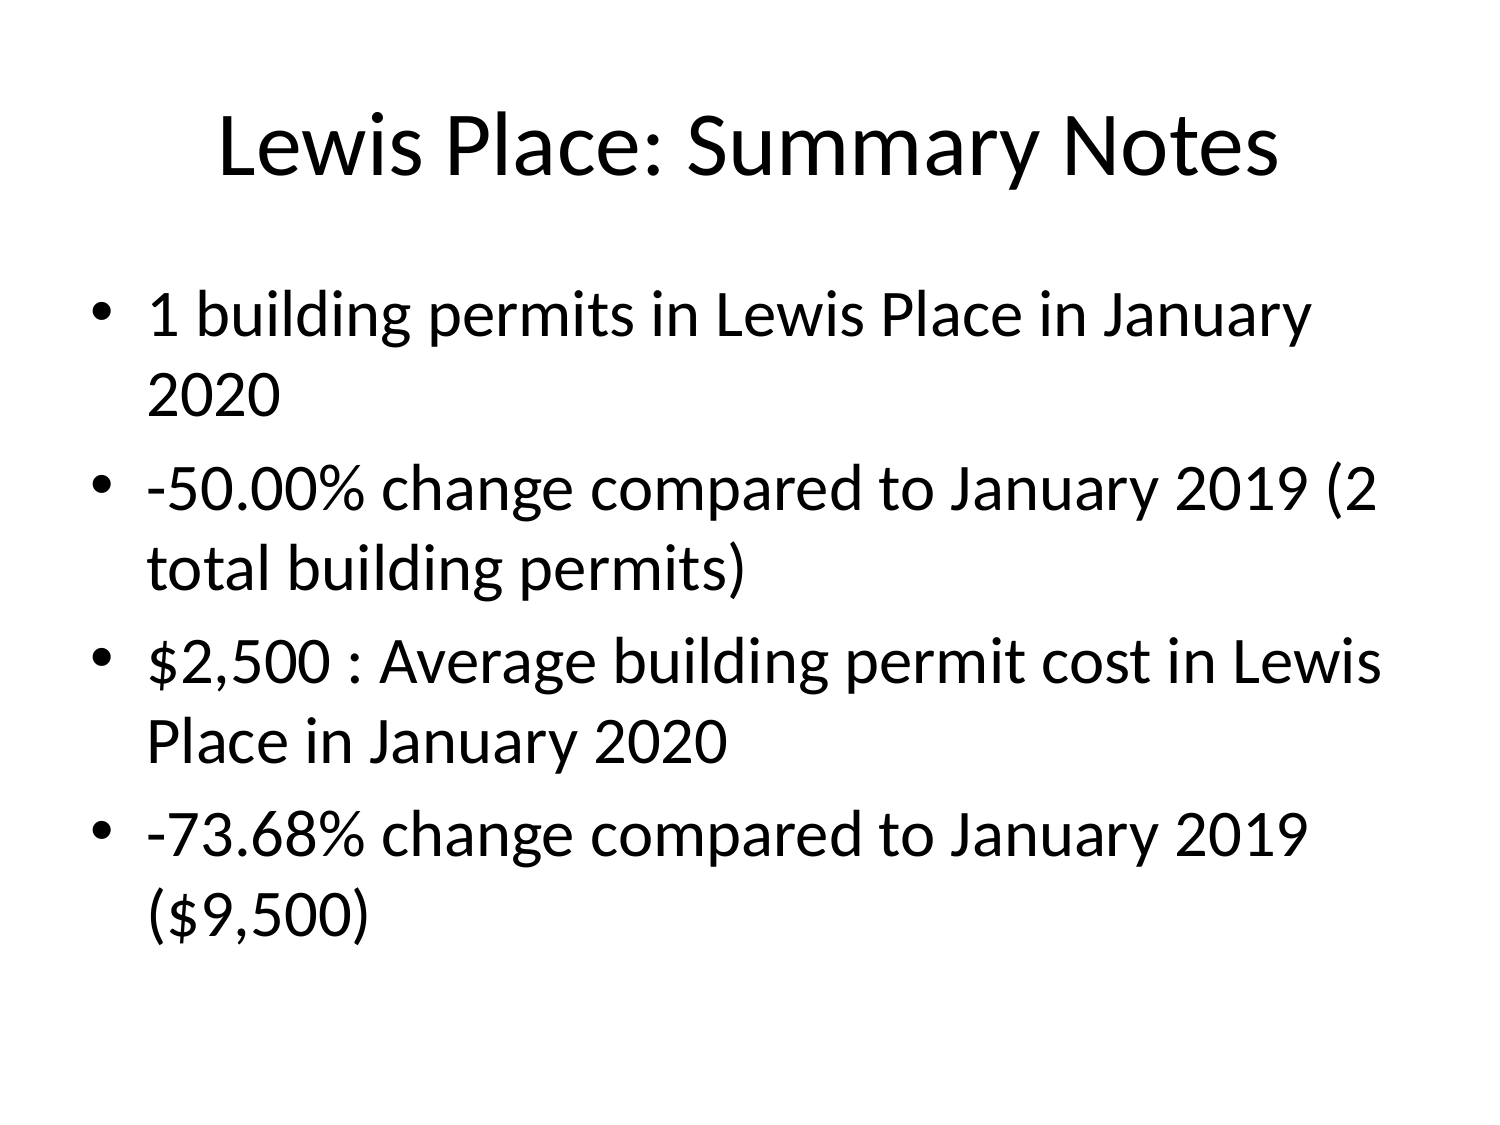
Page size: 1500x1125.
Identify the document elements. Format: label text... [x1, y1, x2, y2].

list 1 building permits in Lewis Place in January 2020 -50.00% change compared to January 2019 (2 total building permits) $2,500 : Average building permit cost in Lewis Place in January 2020 -73.68% change compared to January 2019 ($9,500) [75, 262, 1425, 1005]
title Lewis Place: Summary Notes [75, 45, 1425, 233]
